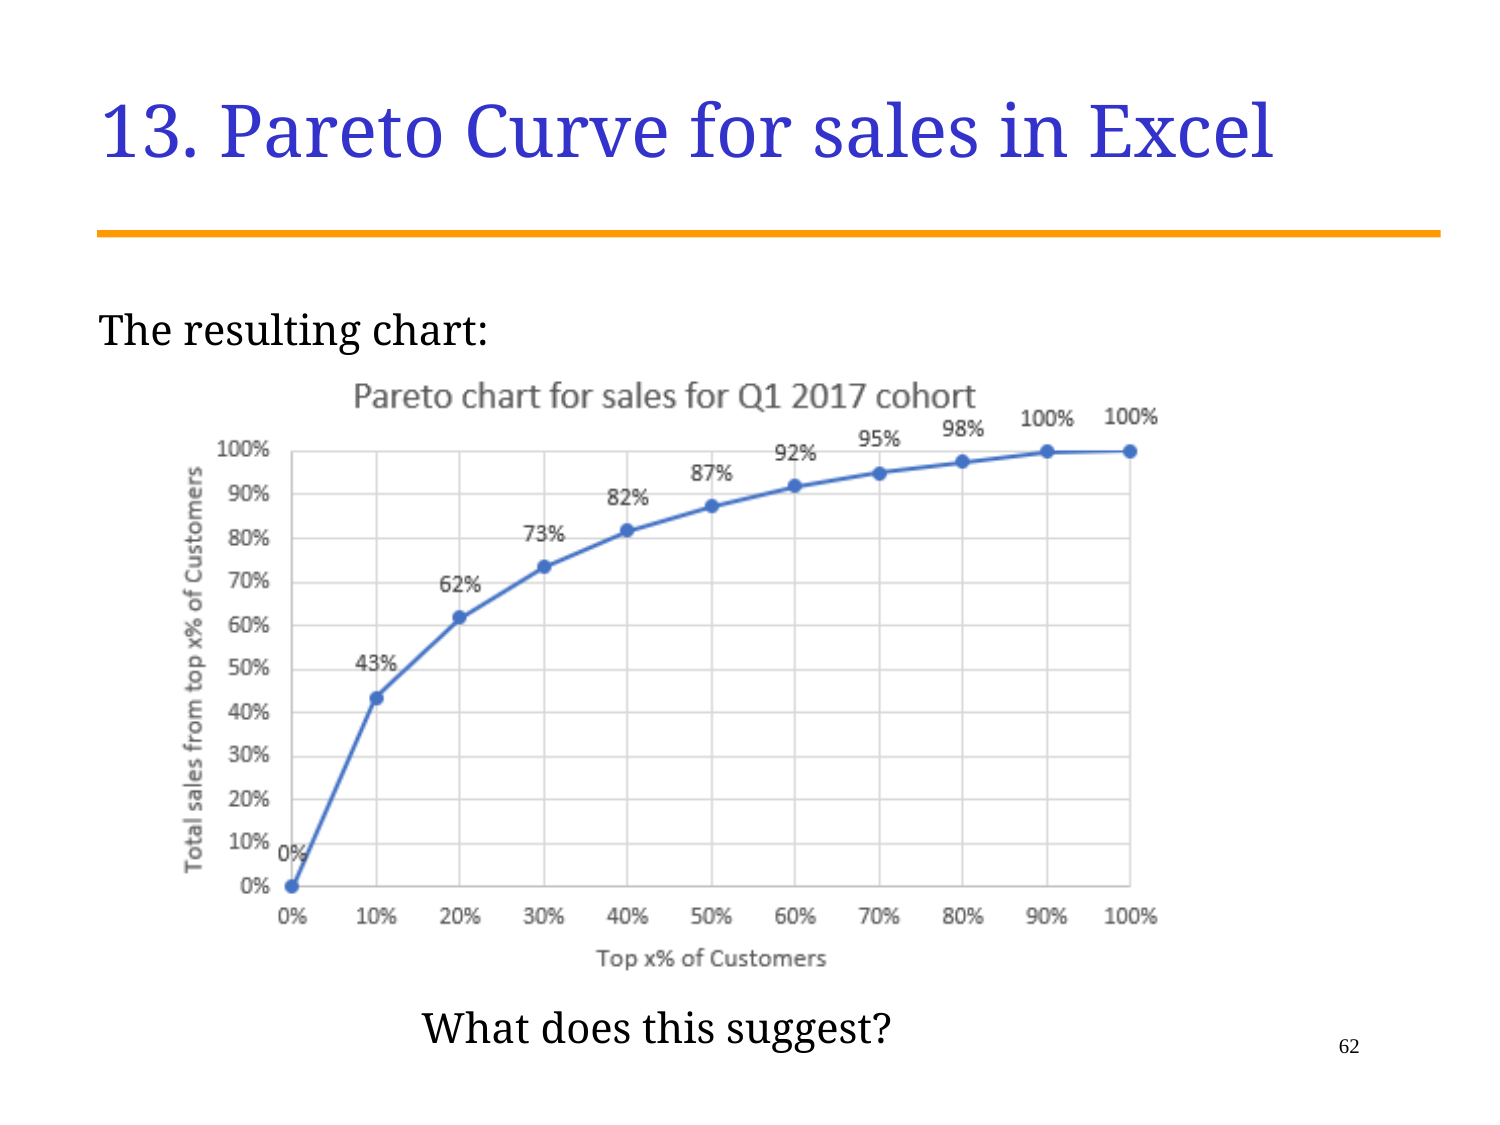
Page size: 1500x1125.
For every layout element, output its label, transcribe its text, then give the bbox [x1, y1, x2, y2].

slide_number 62 [1303, 1025, 1375, 1100]
text_box What does this suggest? [406, 994, 1026, 1063]
text_box 13. Pareto Curve for sales in Excel [85, 34, 1361, 222]
text_box [701, 999, 1303, 1112]
text_box The resulting chart: [83, 296, 730, 409]
picture [160, 370, 1169, 983]
